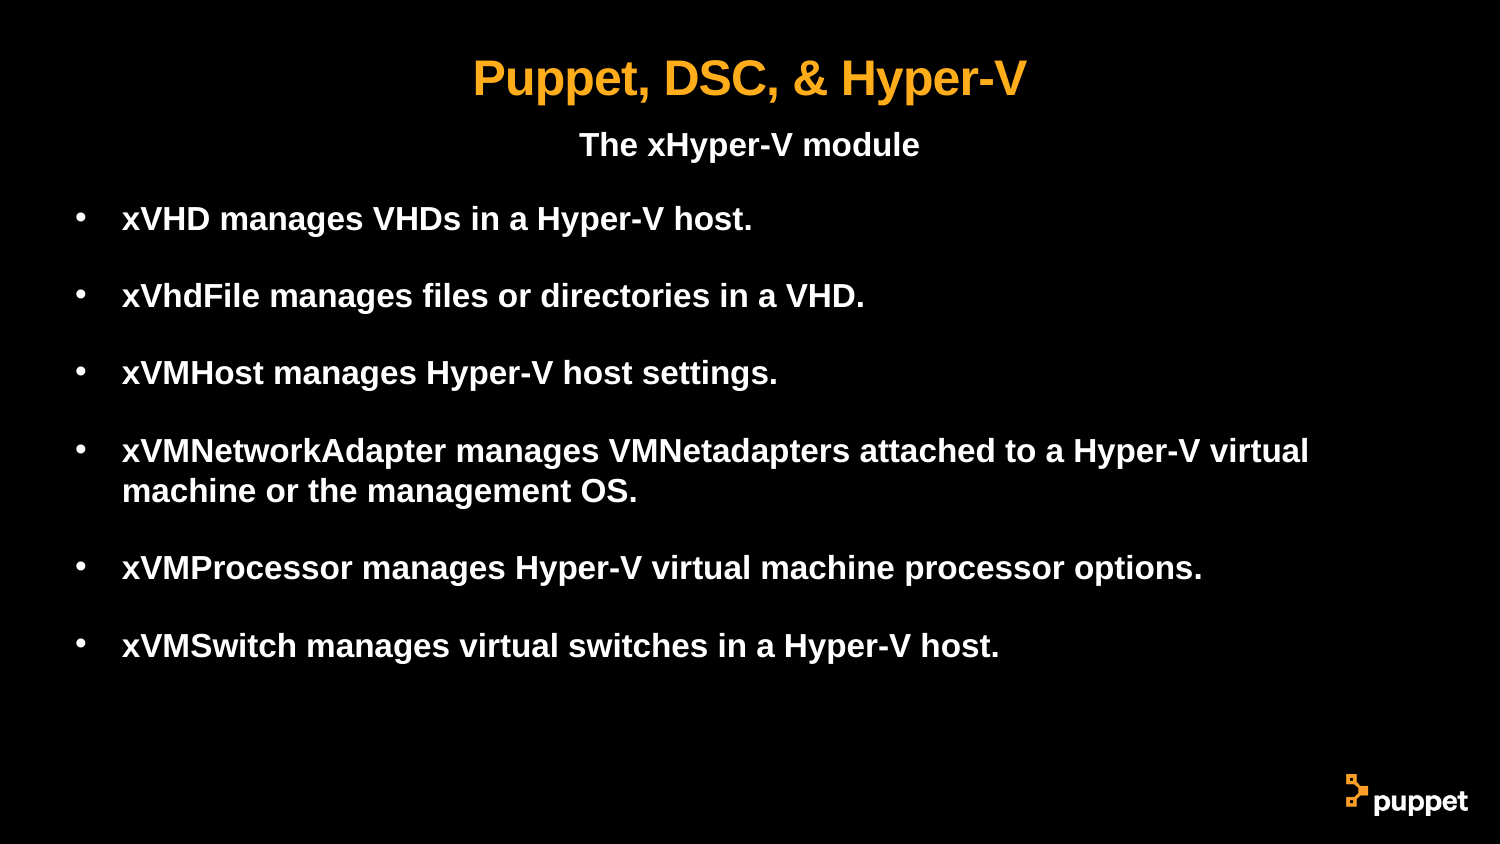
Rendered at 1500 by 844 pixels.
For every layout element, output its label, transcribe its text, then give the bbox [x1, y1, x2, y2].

picture [1346, 774, 1468, 816]
title Puppet, DSC, & Hyper-V [0, 0, 1500, 108]
list xVHD manages VHDs in a Hyper-V host. xVhdFile manages files or directories in a VHD. xVMHost manages Hyper-V host settings. xVMNetworkAdapter manages VMNetadapters attached to a Hyper-V virtual machine or the management OS. xVMProcessor manages Hyper-V virtual machine processor options. xVMSwitch manages virtual switches in a Hyper-V host. [0, 172, 1500, 752]
subtitle The xHyper-V module [0, 108, 1500, 172]
